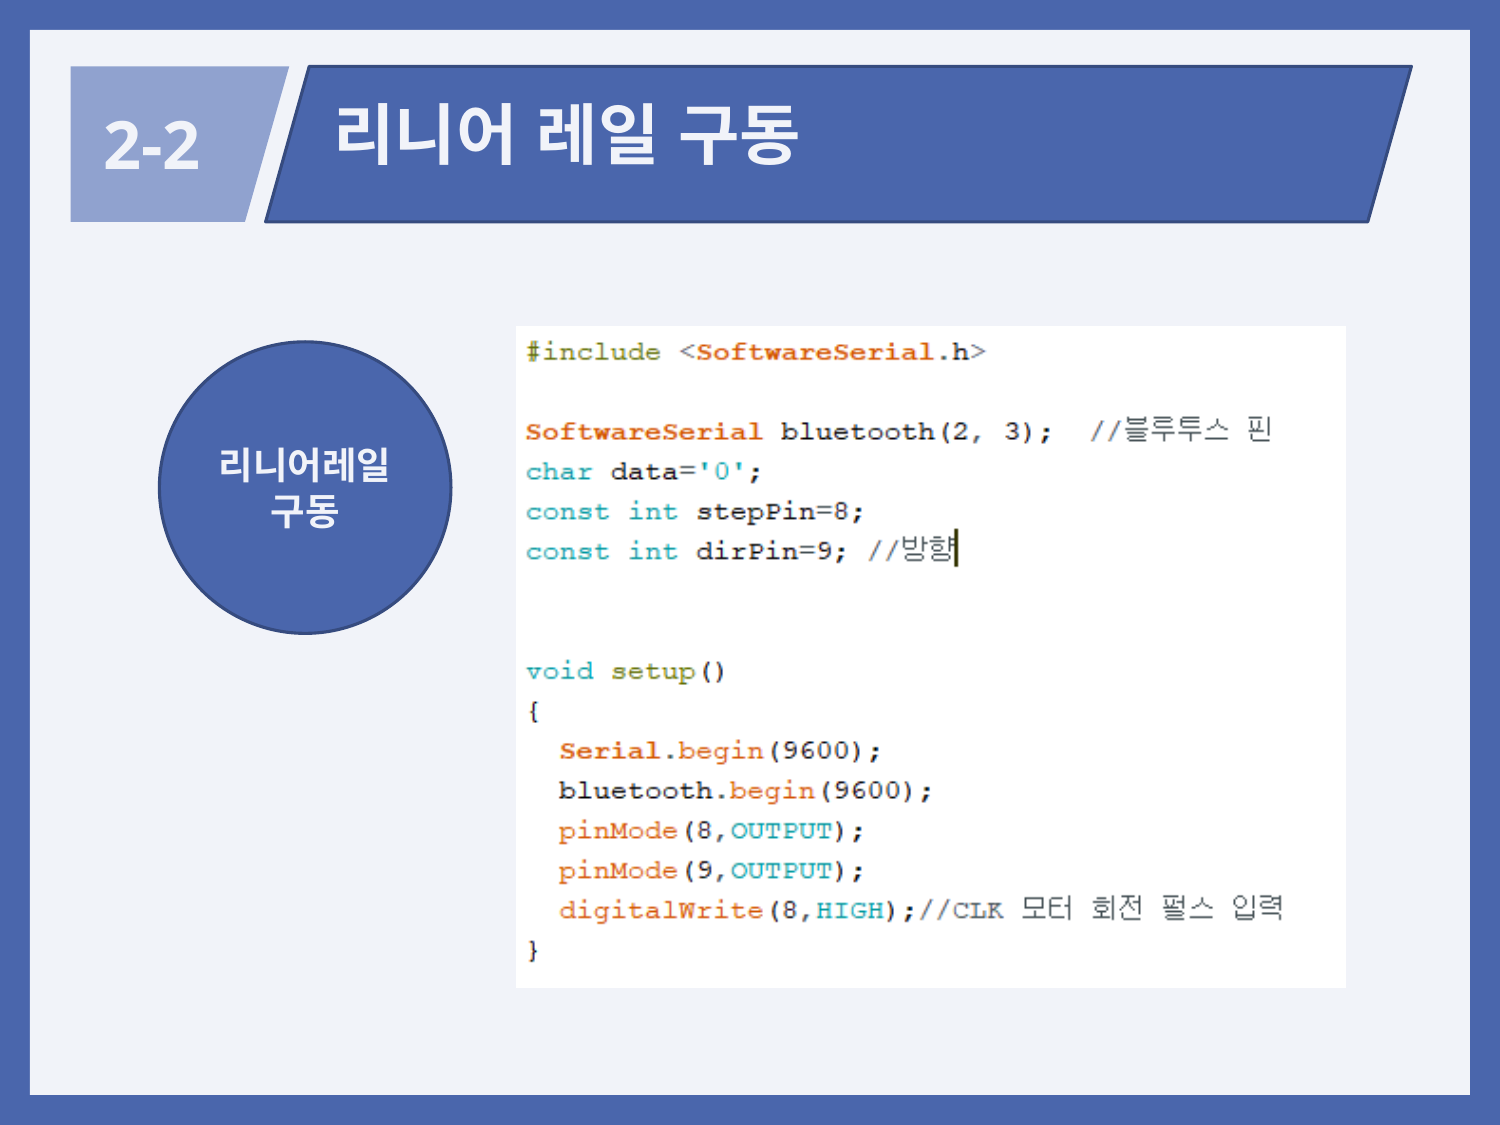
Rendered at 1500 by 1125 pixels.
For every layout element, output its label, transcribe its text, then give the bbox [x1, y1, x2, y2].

text_box [69, 64, 291, 224]
text_box 리니어 레일 구동 [318, 85, 1365, 181]
text_box [264, 64, 1413, 224]
picture [515, 325, 1347, 989]
text_box 리니어레일 구동 [157, 340, 453, 635]
text_box 2-2 [88, 95, 302, 191]
